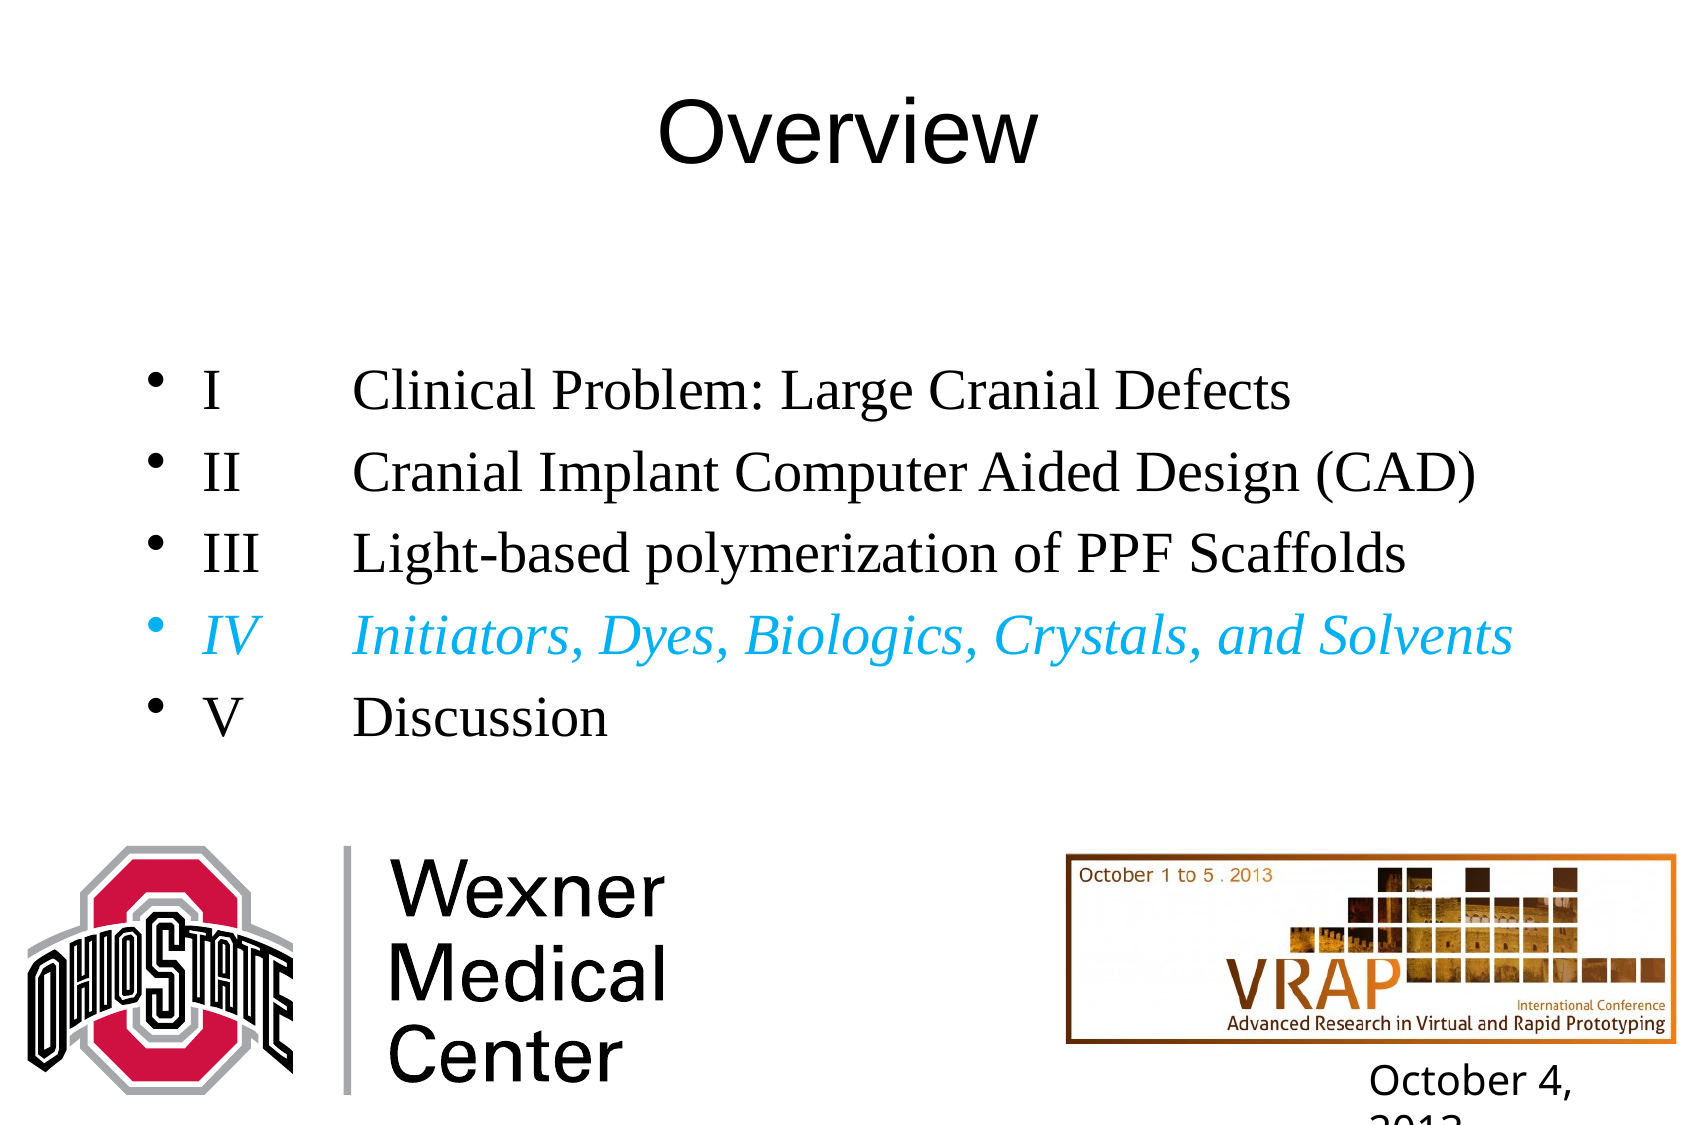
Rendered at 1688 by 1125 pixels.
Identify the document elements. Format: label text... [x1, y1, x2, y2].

text_box October 4, 2013 [1353, 1052, 1668, 1125]
picture [1065, 852, 1677, 1044]
picture [25, 844, 665, 1097]
list I Clinical Problem: Large Cranial Defects II Cranial Implant Computer Aided Design (CAD) III Light-based polymerization of PPF Scaffolds IV Initiators, Dyes, Biologics, Crystals, and Solvents V Discussion [131, 343, 1594, 844]
title Overview [129, 33, 1565, 222]
